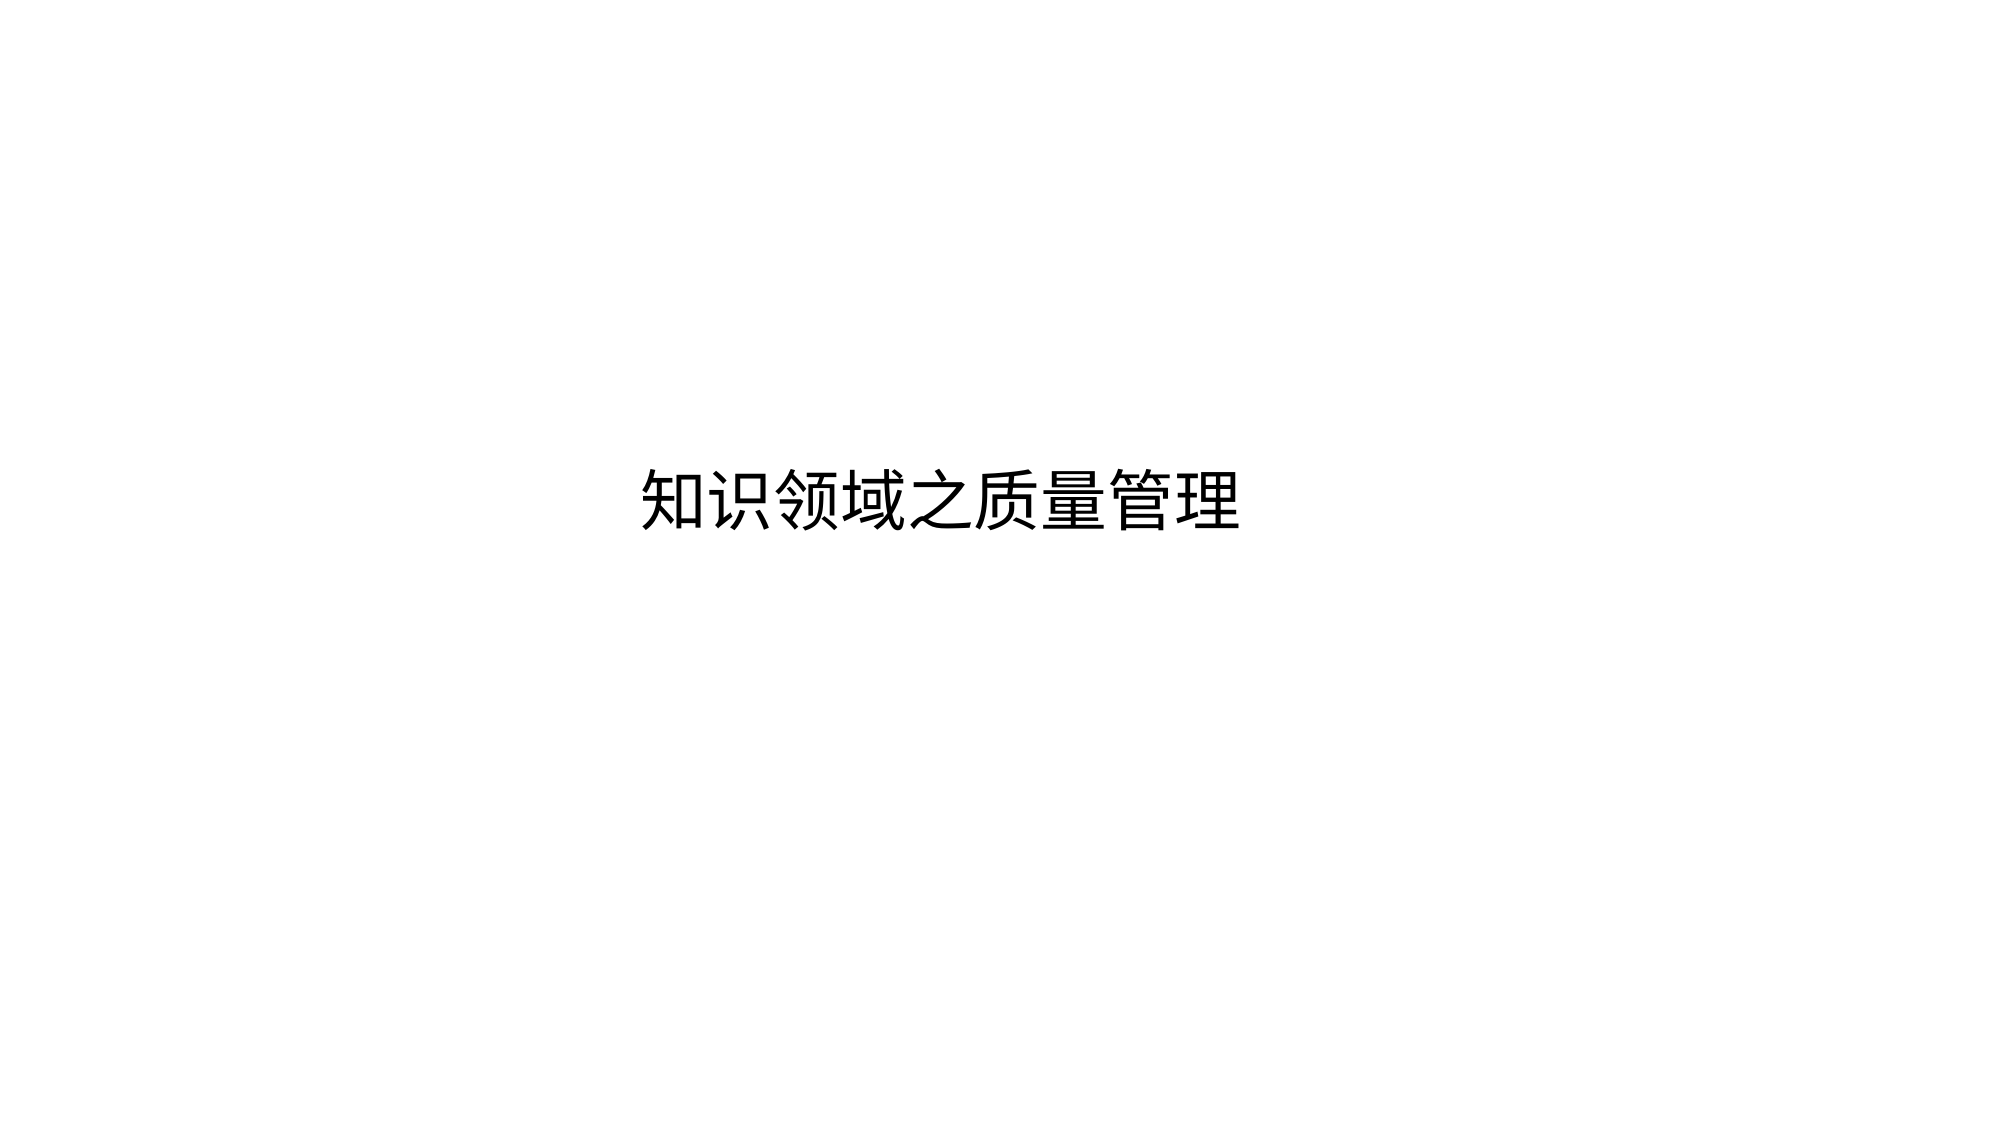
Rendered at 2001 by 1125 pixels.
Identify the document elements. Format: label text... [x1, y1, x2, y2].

text_box 知识领域之质量管理 [284, 431, 1597, 547]
text_box [200, 451, 1681, 576]
